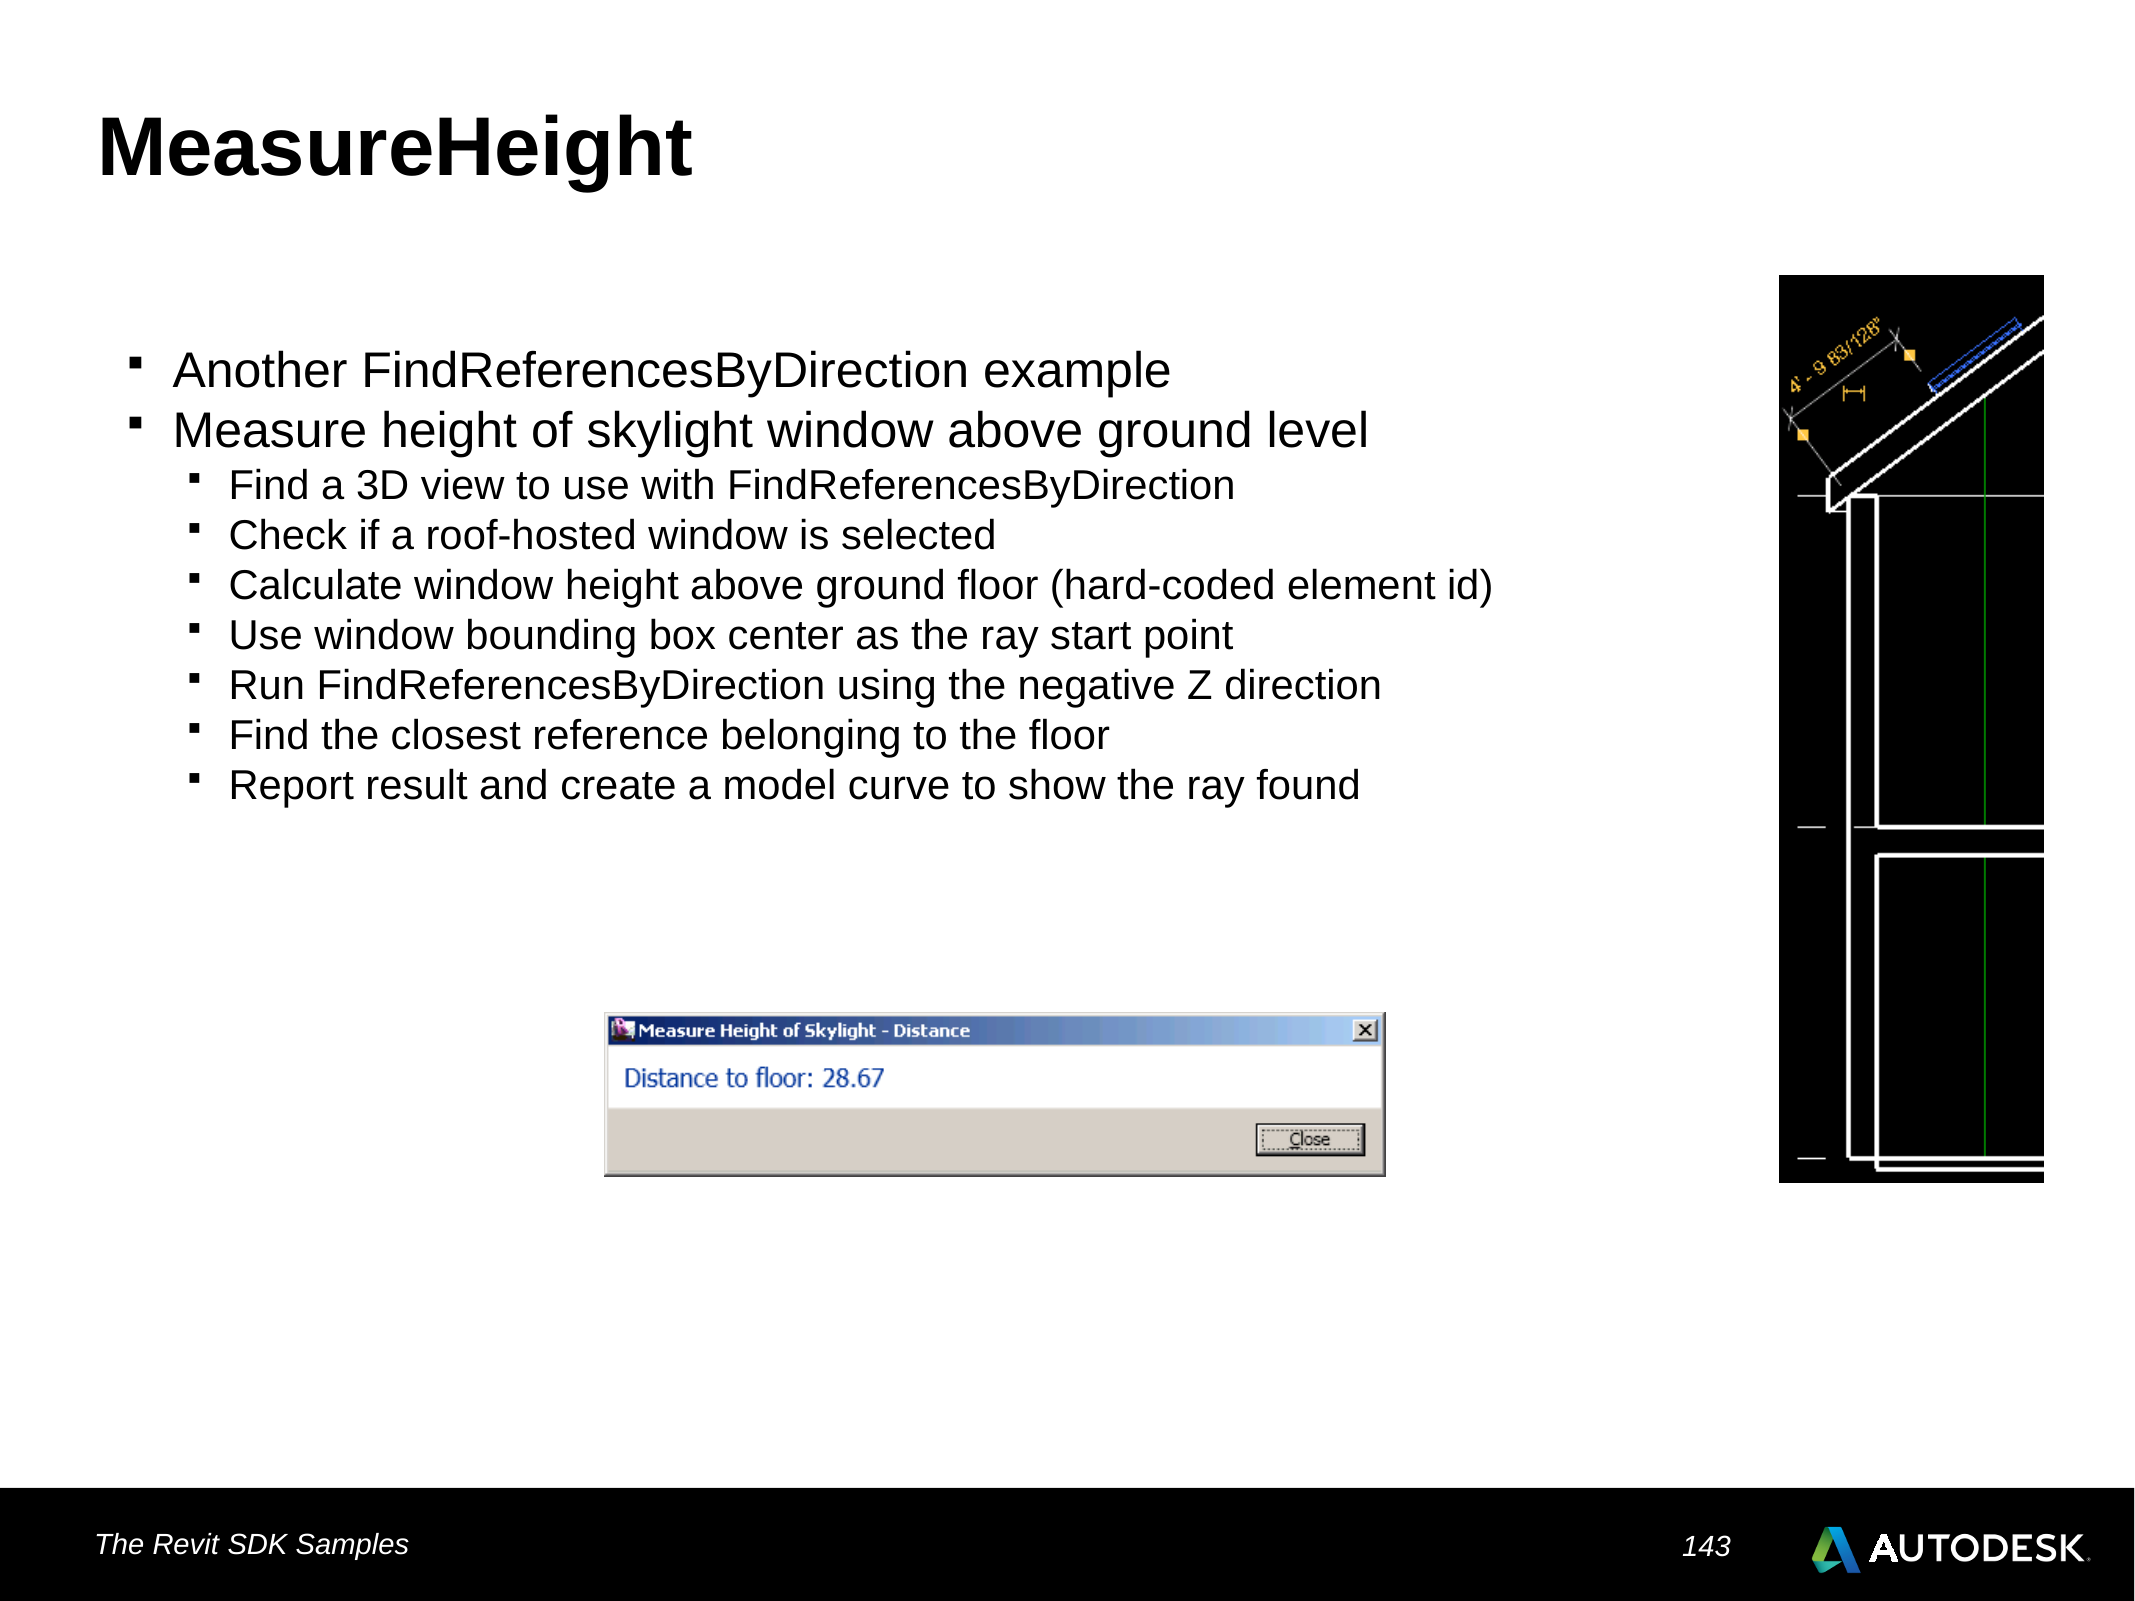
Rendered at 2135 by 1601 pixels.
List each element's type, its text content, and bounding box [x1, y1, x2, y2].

picture [0, 1487, 2135, 1601]
picture [604, 1012, 1387, 1177]
footer The Revit SDK Samples [79, 1500, 1393, 1586]
title MeasureHeight [96, 59, 2028, 226]
slide_number 143 [1667, 1502, 1768, 1588]
picture [1779, 274, 2044, 1184]
list Another FindReferencesByDirection example Measure height of skylight window above ground level Find a 3D view to use with FindReferencesByDirection Check if a roof-hosted window is selected Calculate window height above ground floor (hard-coded element id) Use window bounding box center as the ray start point Run FindReferencesByDirection using the negative Z direction Find the closest reference belonging to the floor Report result and create a model curve to show the ray found [79, 337, 1774, 1014]
